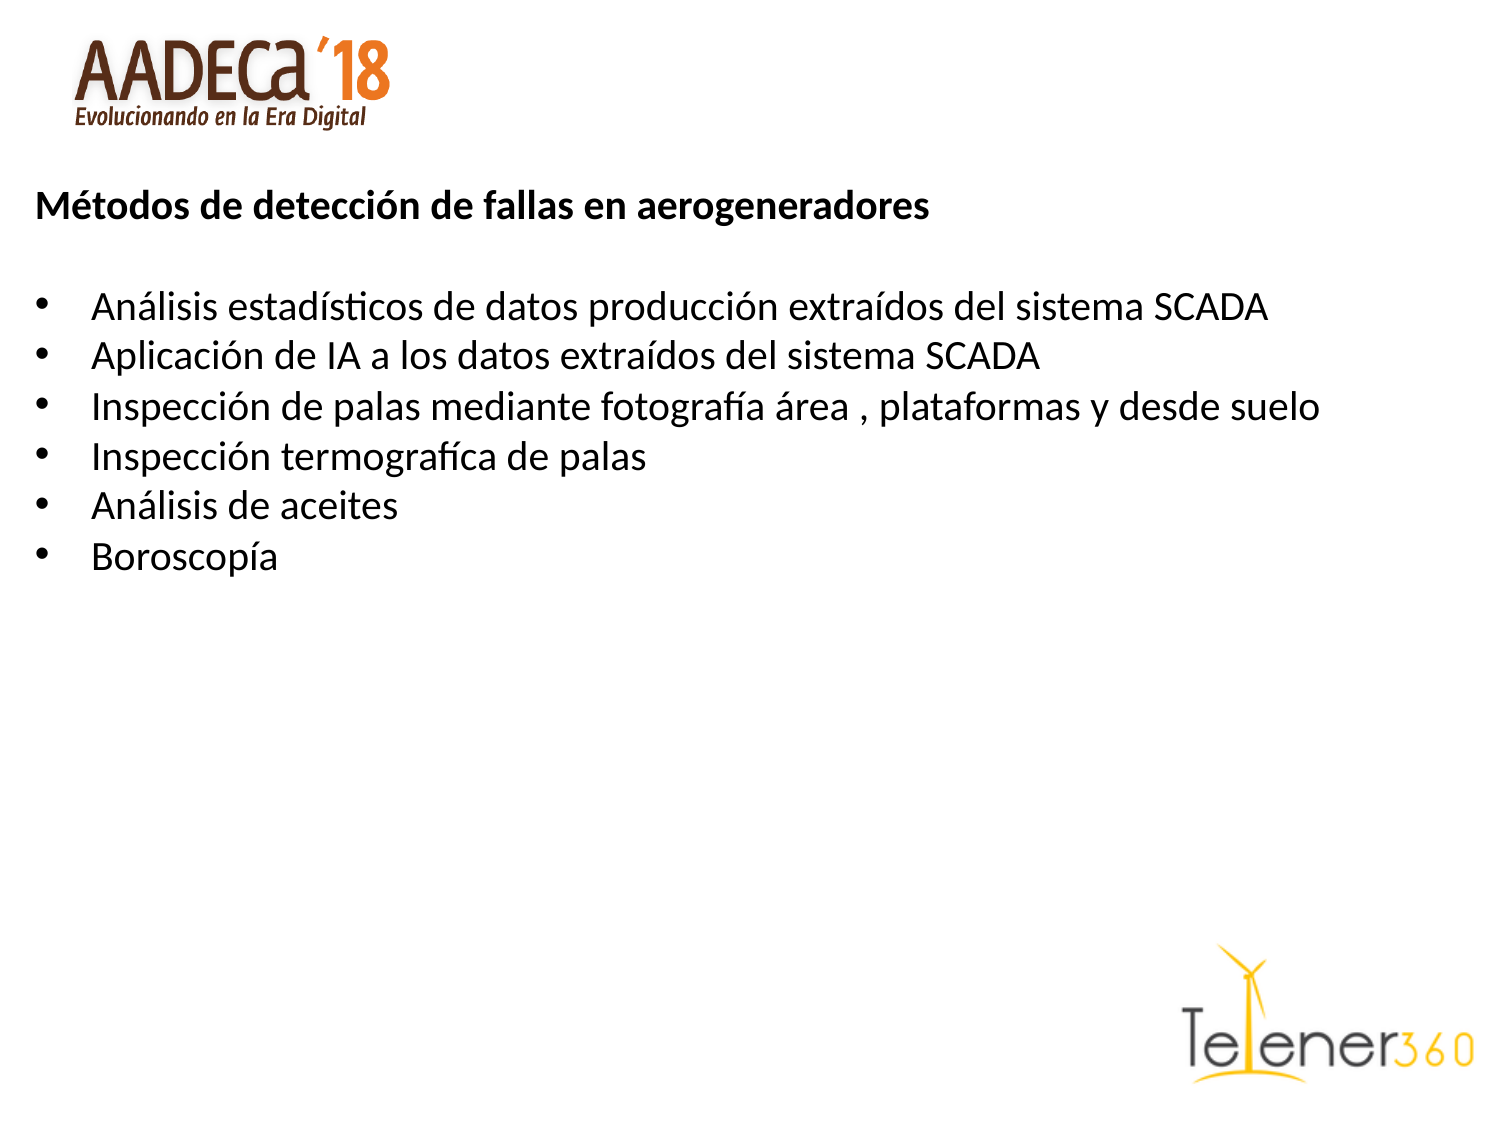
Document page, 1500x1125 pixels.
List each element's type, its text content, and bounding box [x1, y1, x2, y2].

picture [1168, 931, 1481, 1091]
text_box Métodos de detección de fallas en aerogeneradores Análisis estadísticos de datos producción extraídos del sistema SCADA Aplicación de IA a los datos extraídos del sistema SCADA Inspección de palas mediante fotografía área , plataformas y desde suelo Inspección termografíca de palas Análisis de aceites Boroscopía [20, 170, 1480, 736]
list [72, 33, 393, 131]
